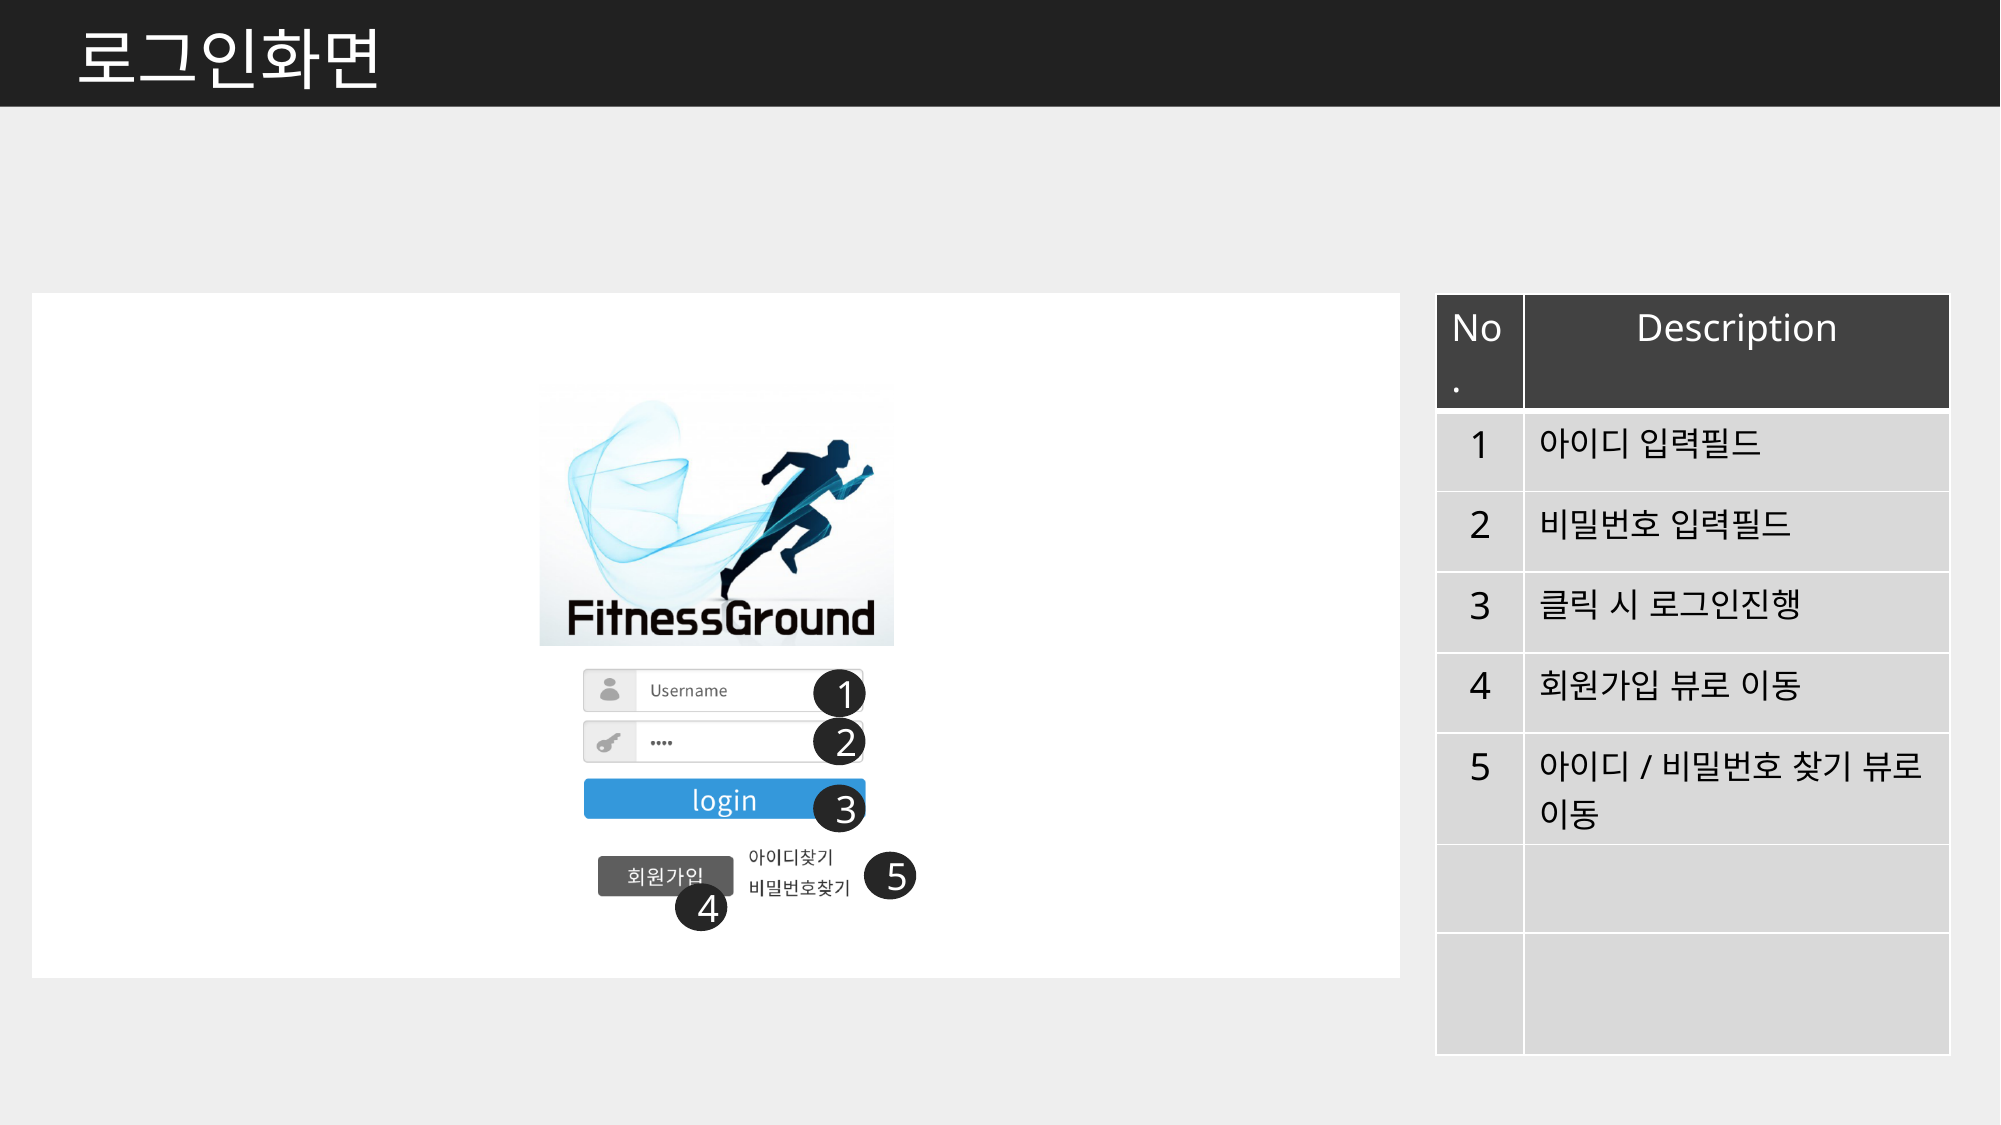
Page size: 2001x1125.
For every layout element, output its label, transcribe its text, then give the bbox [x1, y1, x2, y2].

table_cell 클릭 시 로그인진행 [1525, 573, 1949, 652]
picture [32, 293, 1400, 978]
table_cell 5 [1437, 734, 1523, 844]
table_cell 아이디 입력필드 [1525, 414, 1949, 491]
table_cell 1 [1437, 414, 1523, 491]
table_cell 2 [1437, 492, 1523, 571]
table_cell 비밀번호 입력필드 [1525, 492, 1949, 571]
table_cell 아이디/비밀번호 찾기 뷰로 이동 [1525, 734, 1949, 844]
table_cell [1437, 845, 1523, 932]
table_cell 회원가입 뷰로 이동 [1525, 654, 1949, 732]
table_cell 4 [1437, 654, 1523, 732]
table_cell [1525, 934, 1949, 1054]
title 로그인화면 [61, 16, 416, 107]
table_cell [1437, 934, 1523, 1054]
table_header Description [1525, 295, 1949, 408]
table_cell [1525, 845, 1949, 932]
table_cell 3 [1437, 573, 1523, 652]
table_header No. [1437, 295, 1523, 408]
